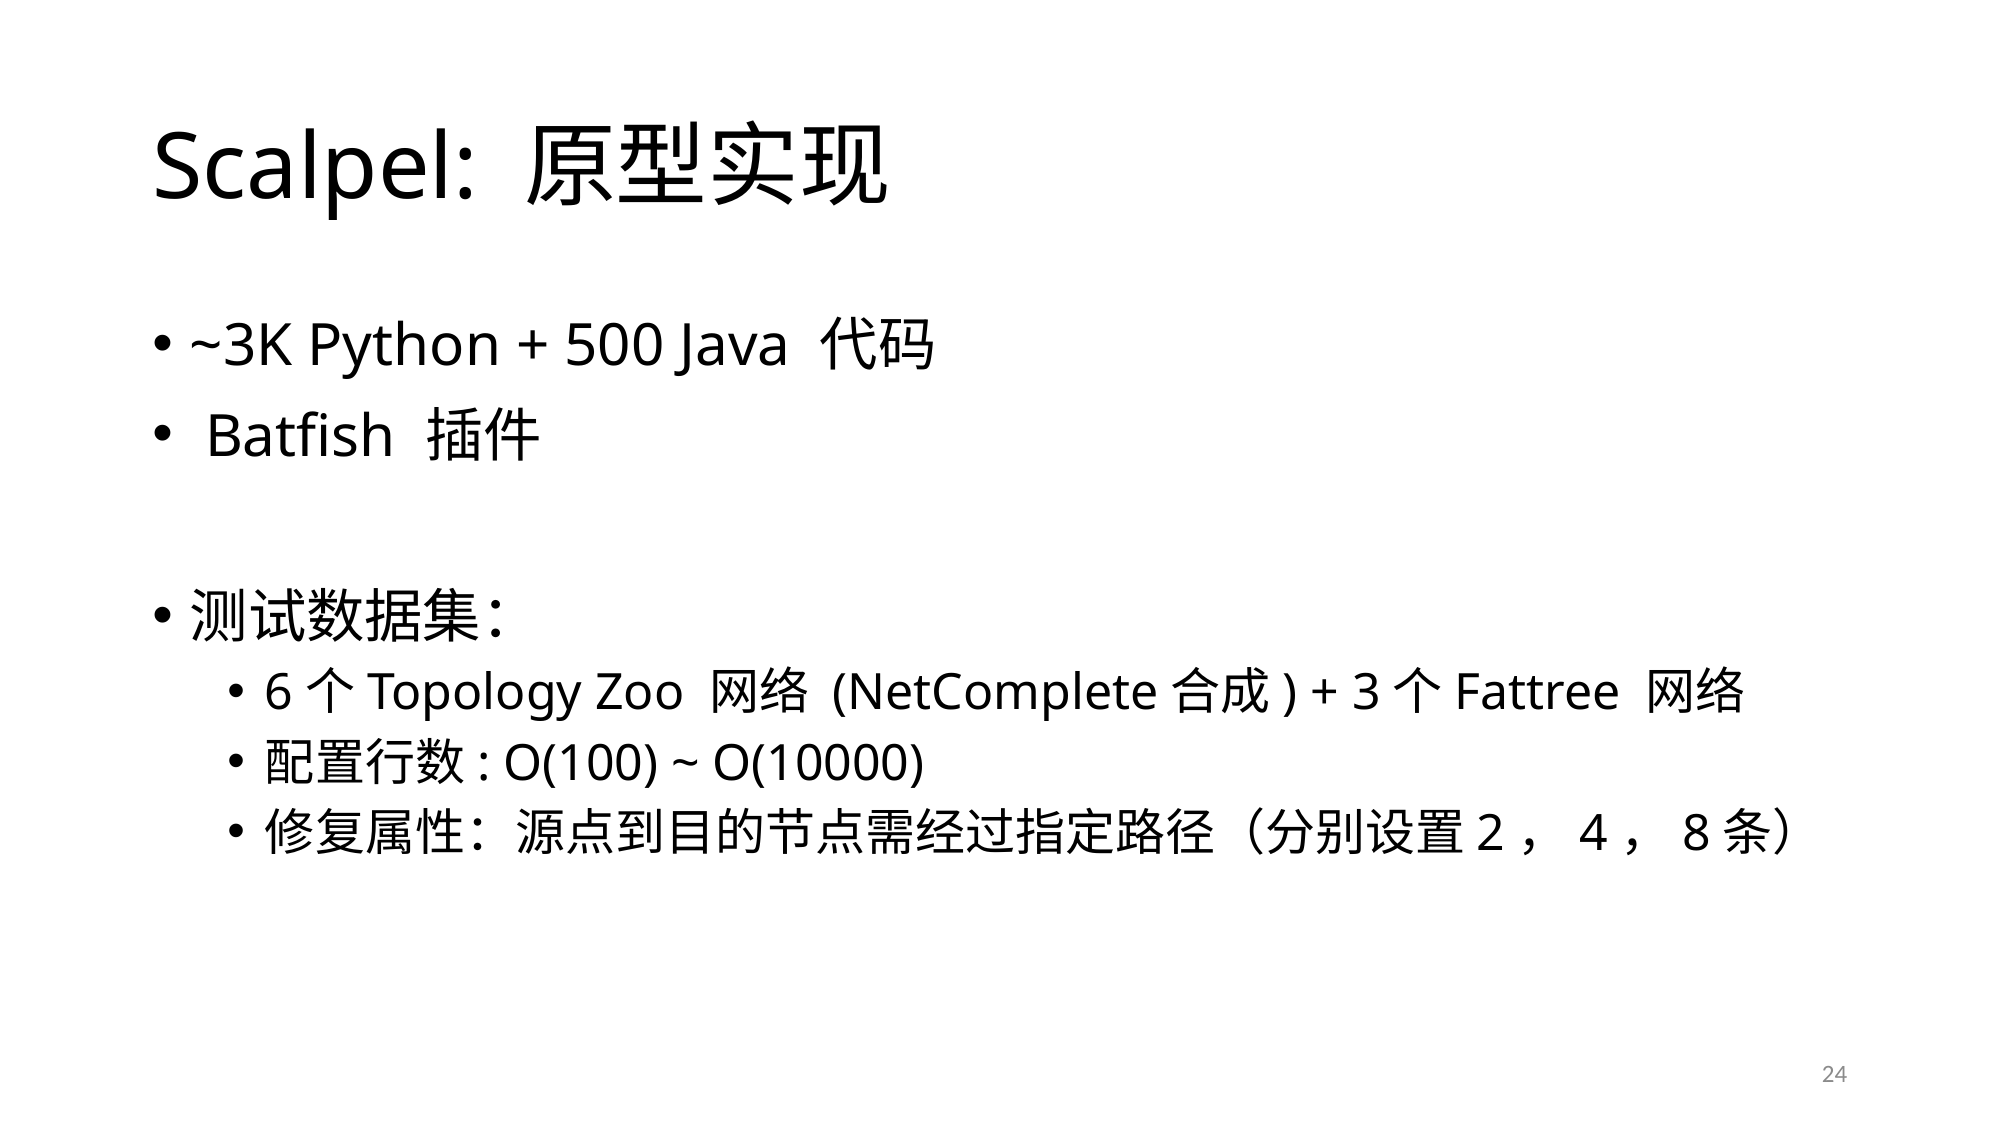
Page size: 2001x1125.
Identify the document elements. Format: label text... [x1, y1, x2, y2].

slide_number 24 [1412, 1042, 1863, 1103]
list ~3K Python + 500 Java 代码 Batfish 插件 测试数据集： 6个Topology Zoo 网络 (NetComplete合成) + 3个Fattree 网络 配置行数: O(100) ~ O(10000) 修复属性：源点到目的节点需经过指定路径（分别设置2，4，8条） [137, 299, 2000, 1014]
title Scalpel: 原型实现 [137, 59, 1863, 278]
